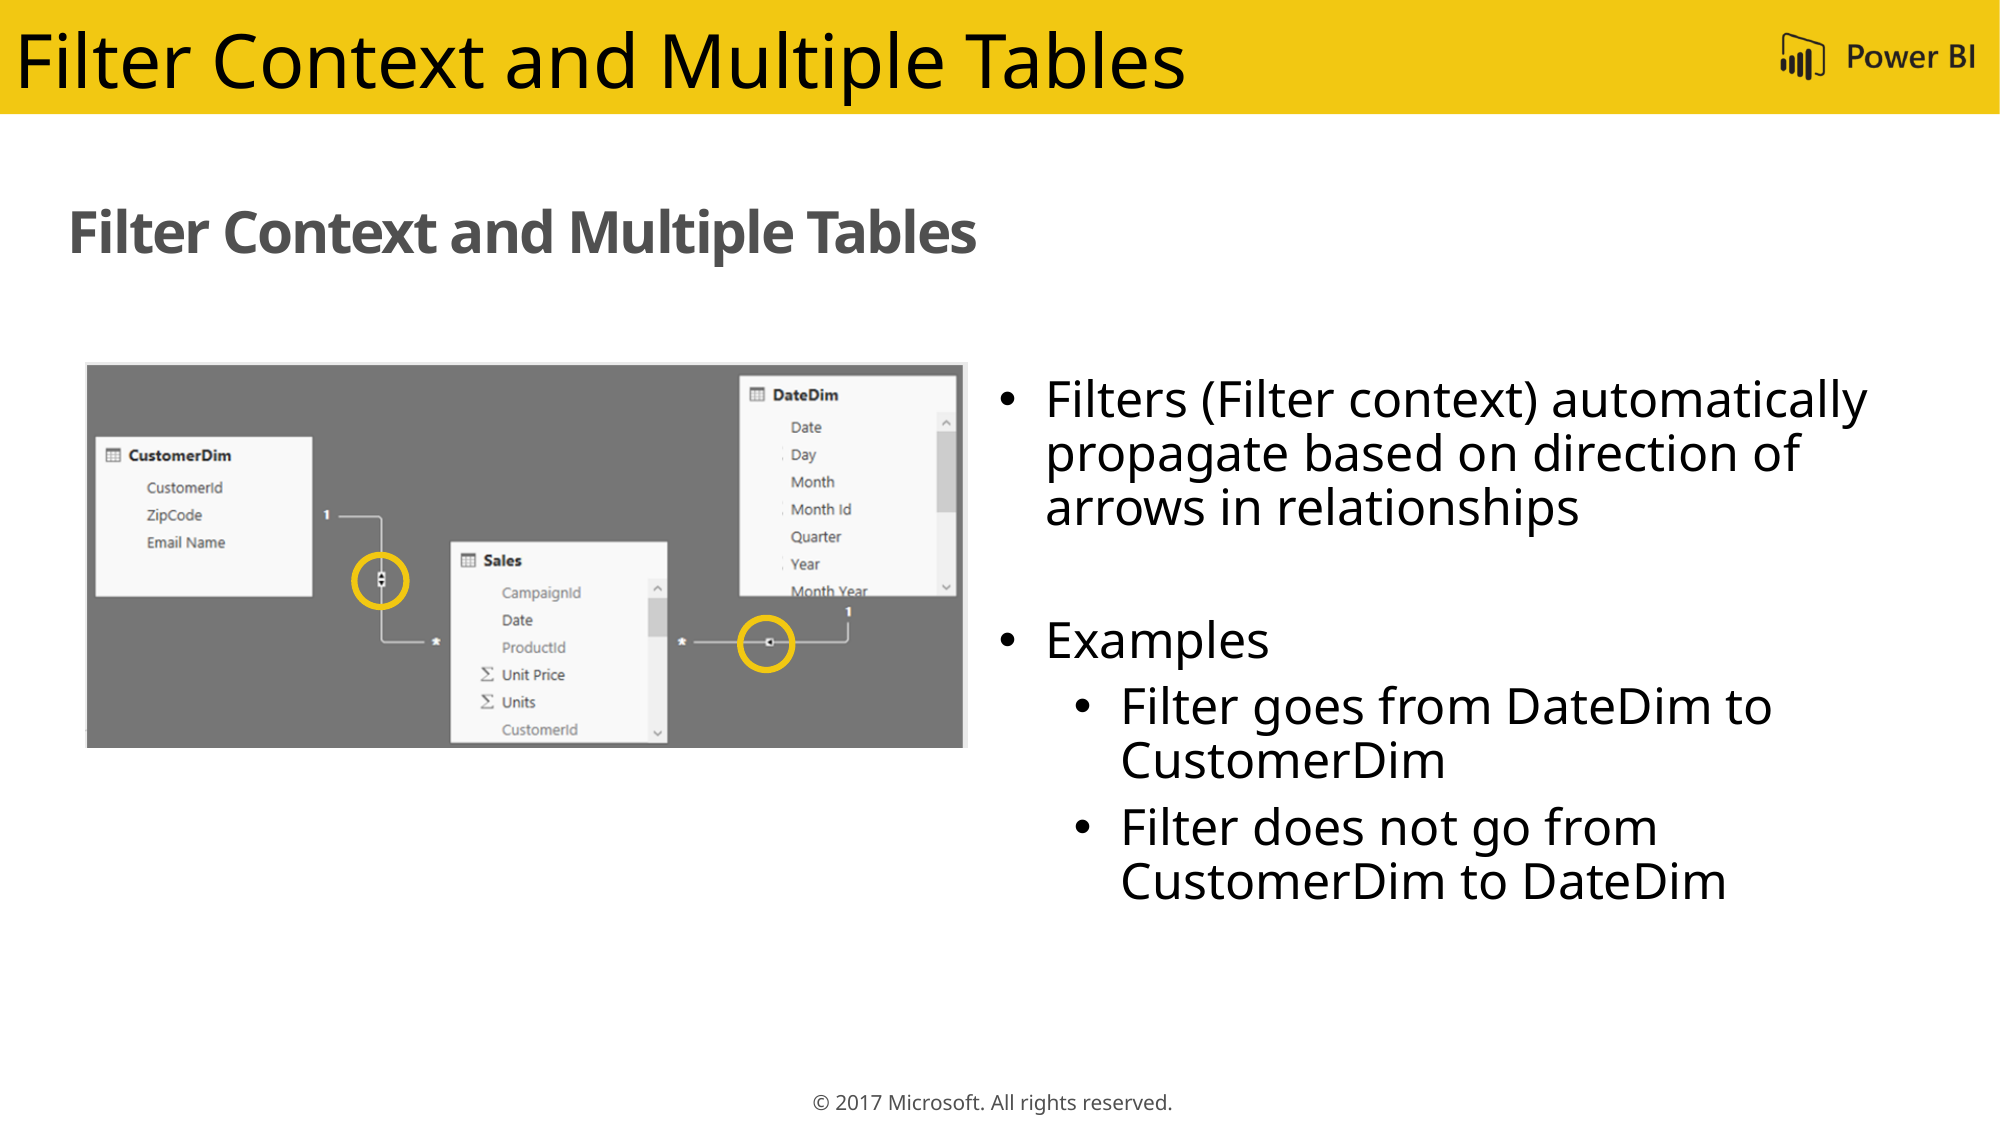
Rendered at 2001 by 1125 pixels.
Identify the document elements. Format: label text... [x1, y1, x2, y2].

text_box Filters (Filter context) automatically propagate based on direction of arrows in relationships Examples Filter goes from DateDim to CustomerDim Filter does not go from CustomerDim to DateDim [984, 366, 1985, 984]
picture [1768, 23, 1985, 91]
text_box [0, 0, 2000, 115]
text_box Filter Context and Multiple Tables [0, 5, 1879, 111]
picture [85, 361, 968, 748]
title Filter Context and Multiple Tables [43, 188, 1956, 275]
footer © 2017 Microsoft. All rights reserved. [663, 1084, 1338, 1122]
